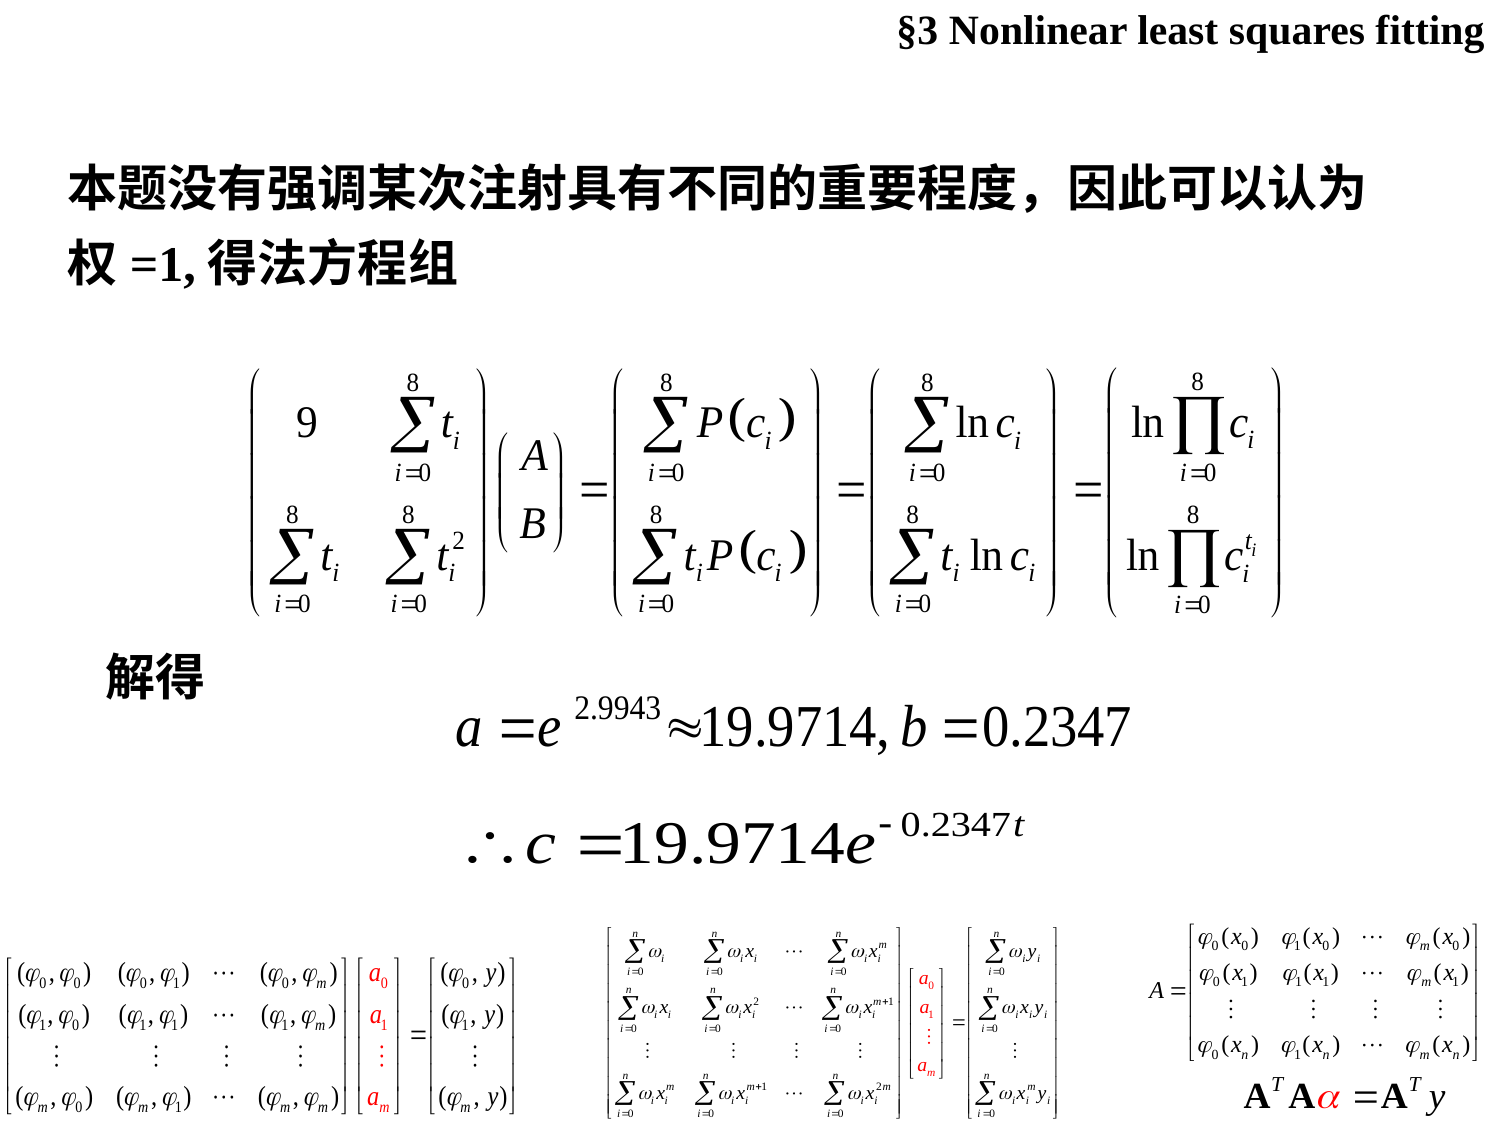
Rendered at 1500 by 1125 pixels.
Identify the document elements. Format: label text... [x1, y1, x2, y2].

text_box 解得 [91, 637, 271, 713]
text_box 本题没有强调某次注射具有不同的重要程度，因此可以认为权=1,得法方程组 [53, 134, 1388, 300]
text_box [1, 952, 524, 1122]
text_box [603, 923, 1064, 1124]
text_box §3 Nonlinear least squares fitting [537, 0, 1500, 61]
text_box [242, 356, 1293, 629]
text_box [460, 798, 1040, 880]
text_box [1143, 917, 1493, 1067]
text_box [446, 681, 1144, 771]
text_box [1237, 1068, 1452, 1124]
